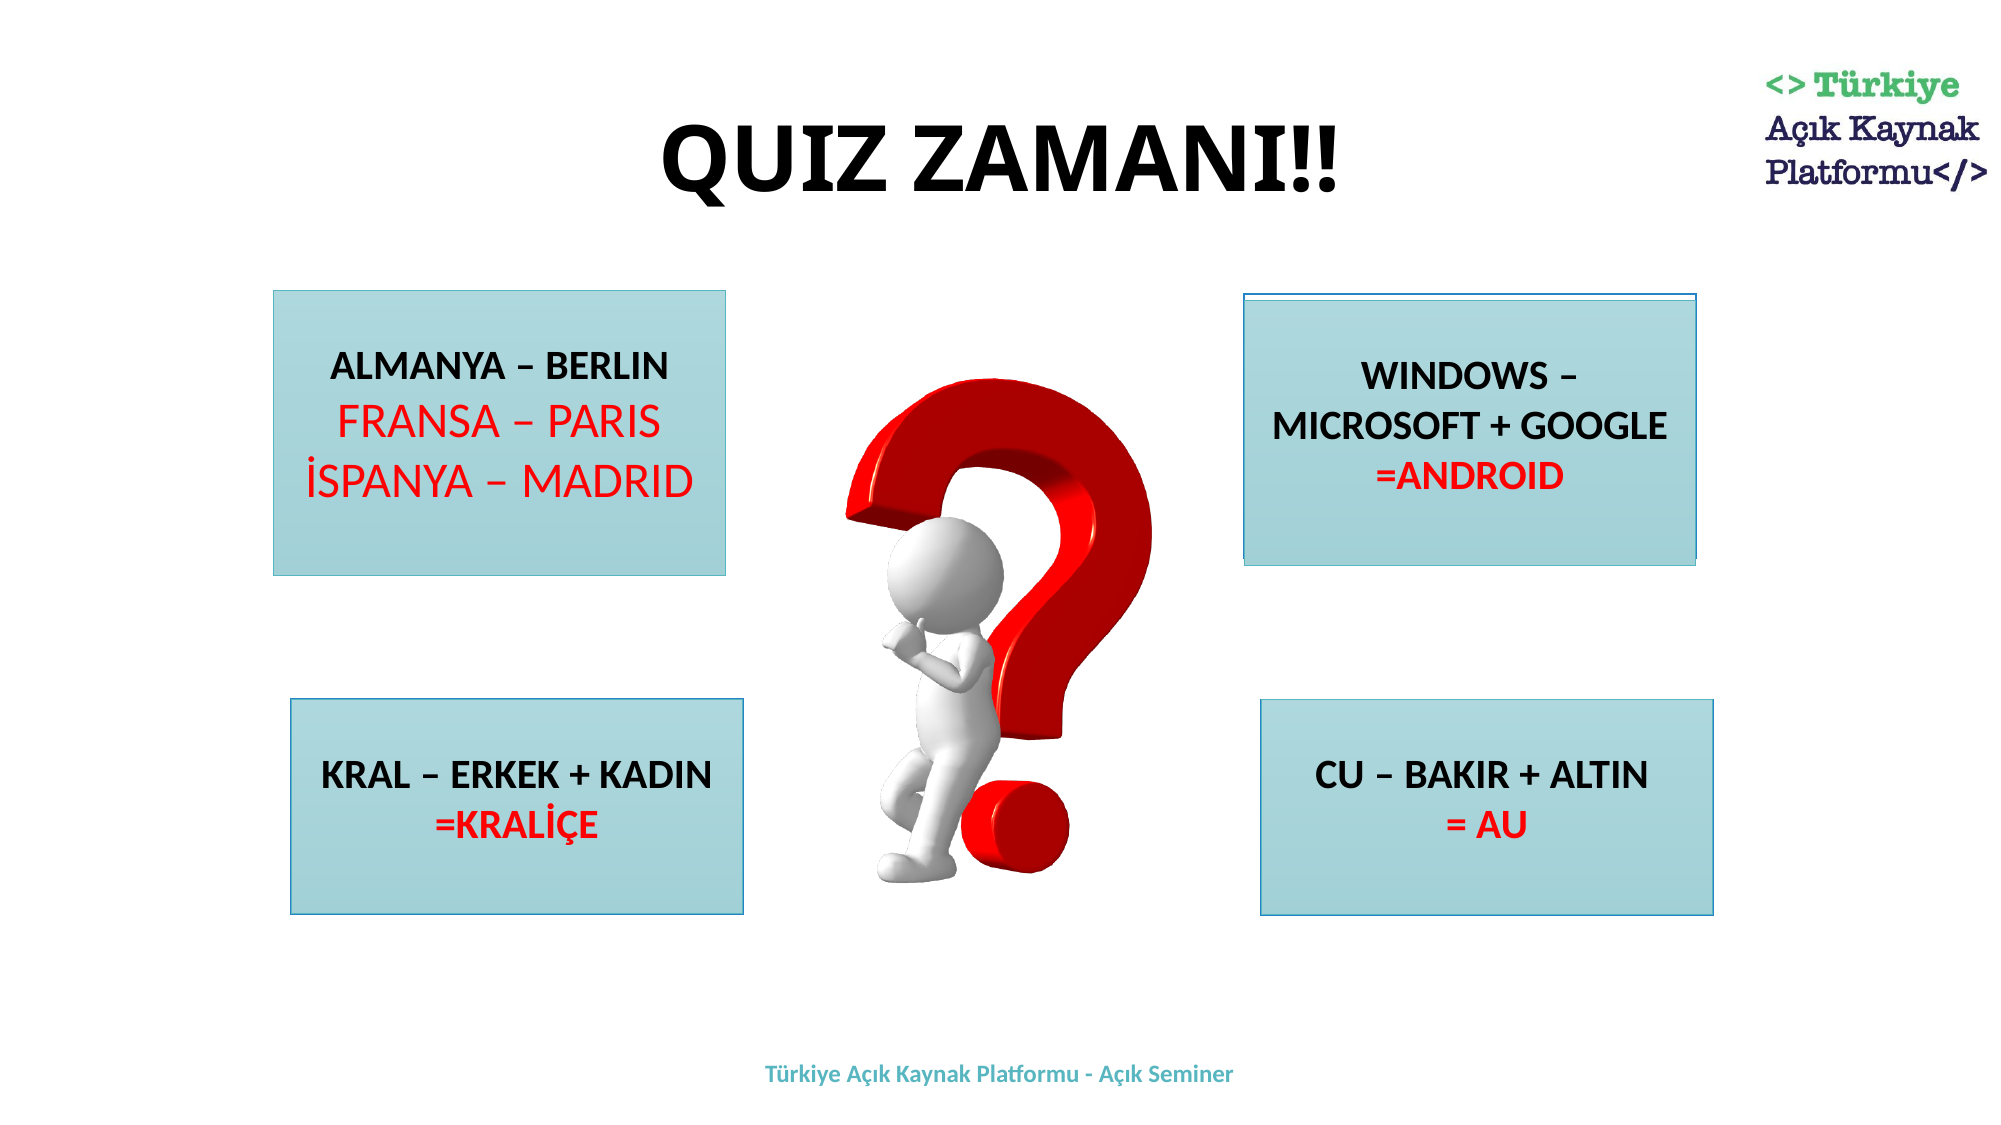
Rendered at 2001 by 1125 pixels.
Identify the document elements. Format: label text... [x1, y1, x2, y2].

picture [1748, 2, 2000, 255]
footer Türkiye Açık Kaynak Platformu - Açık Seminer [662, 1042, 1338, 1103]
title QUIZ ZAMANI!! [499, 52, 1501, 271]
text_box KRAL – ERKEK + KADIN =KRALİÇE [291, 699, 743, 914]
text_box CU – BAKIR + ALTIN = AU [1261, 699, 1713, 915]
text_box ALMANYA – BERLIN FRANSA – PARIS İSPANYA – MADRID [273, 290, 726, 576]
text_box WINDOWS – MICROSOFT + GOOGLE =ANDROID [1244, 300, 1696, 566]
text_box WINDOWS – MICROSOFT + GOOGLE =?? [1243, 293, 1697, 559]
picture [722, 369, 1244, 891]
